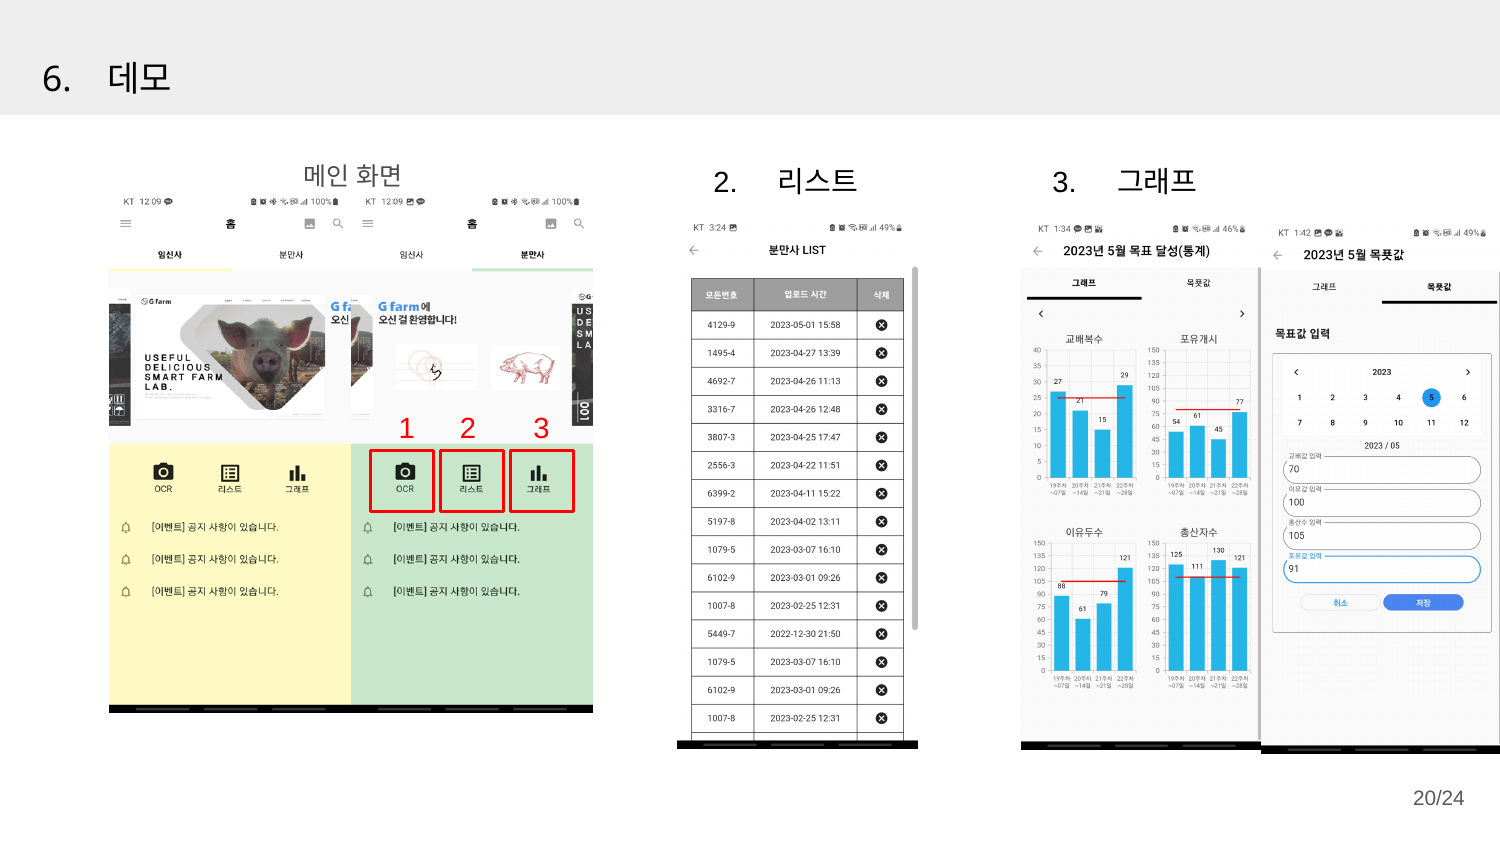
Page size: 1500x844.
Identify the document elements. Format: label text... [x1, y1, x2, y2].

text_box [0, 0, 1500, 114]
slide_number ‹#›/24 [1389, 764, 1480, 830]
text_box 2. 리스트 [698, 147, 900, 212]
picture [676, 213, 918, 749]
text_box 메인 화면 [238, 145, 467, 186]
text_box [1261, 219, 1500, 755]
title 6. 데모 [27, 20, 1425, 115]
picture [109, 188, 594, 714]
text_box 3. 그래프 [1037, 147, 1239, 213]
picture [1021, 215, 1263, 751]
